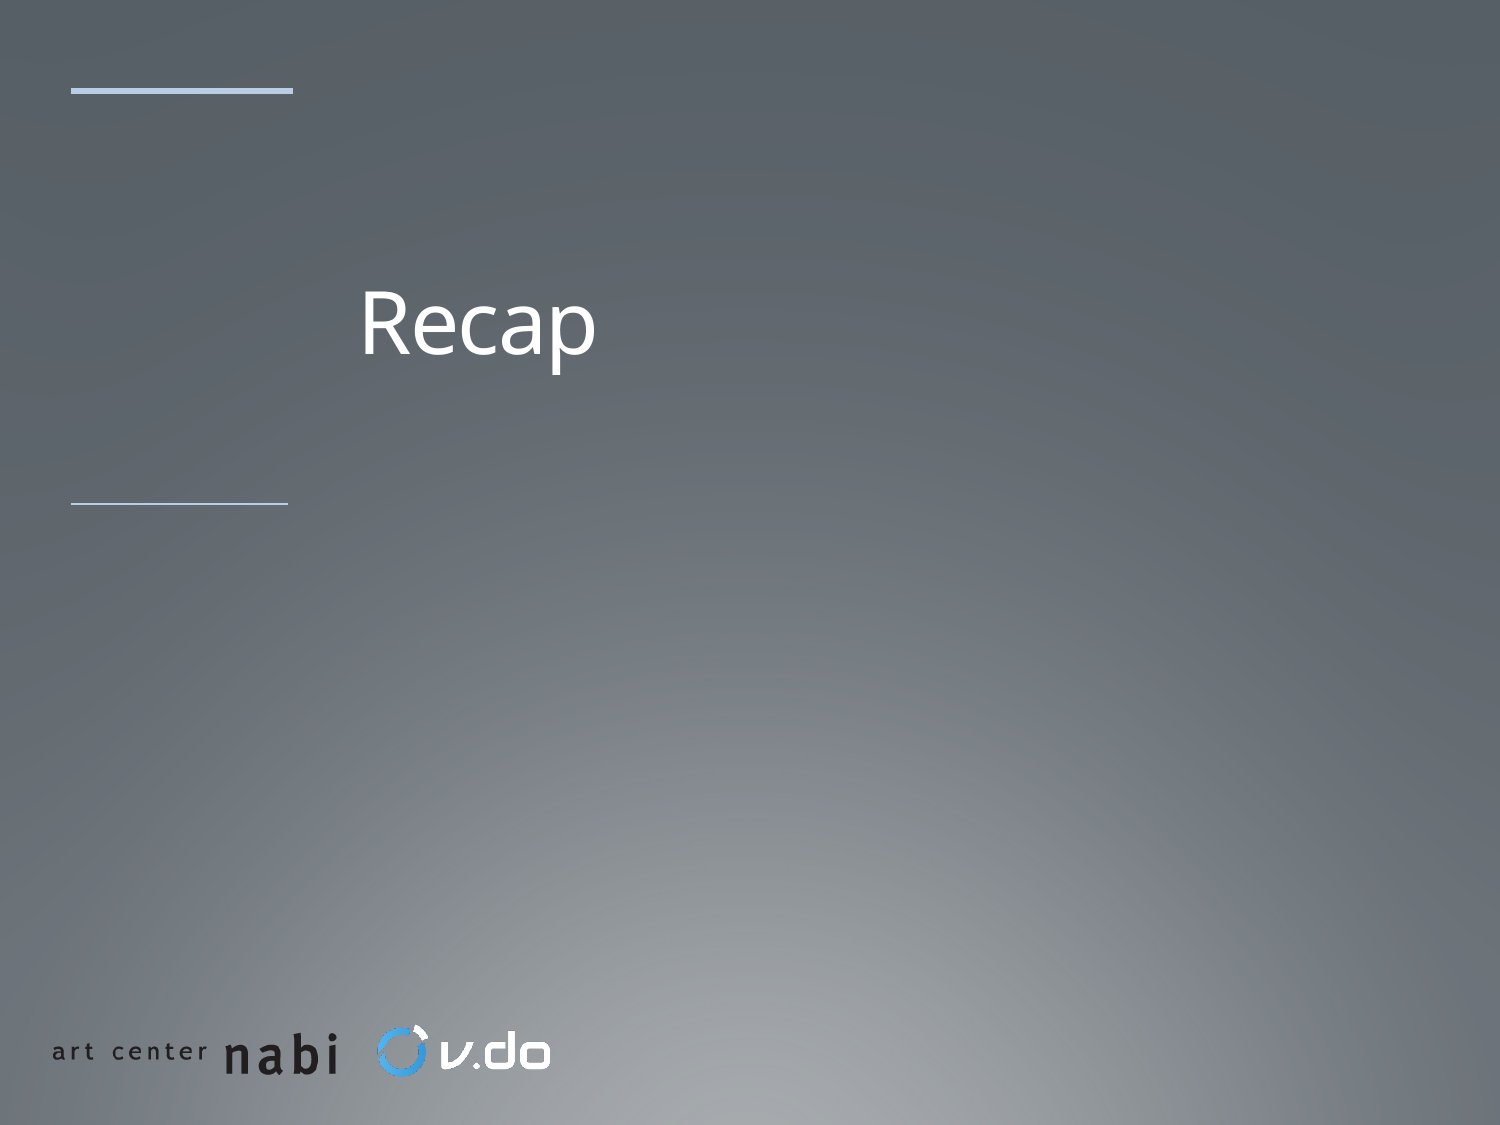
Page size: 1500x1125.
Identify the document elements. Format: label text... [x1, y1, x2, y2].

text_box Recap [342, 148, 1235, 490]
picture [0, 0, 1500, 1125]
